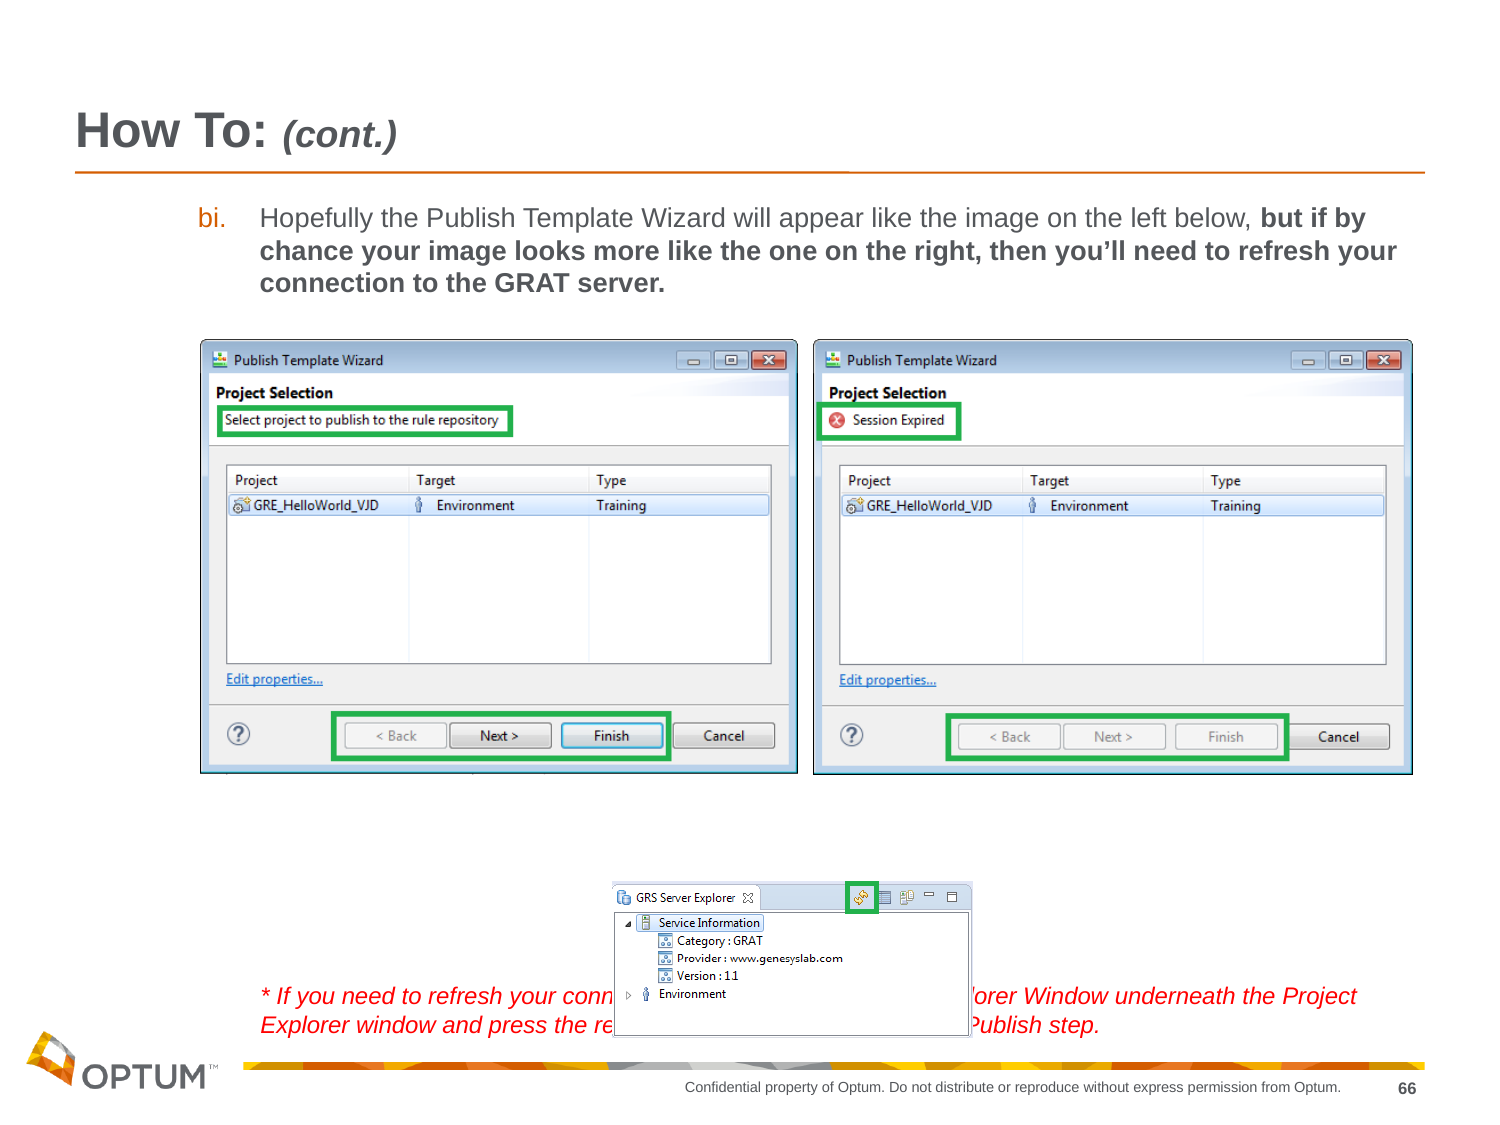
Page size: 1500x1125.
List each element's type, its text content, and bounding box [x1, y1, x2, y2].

picture [199, 339, 799, 776]
picture [812, 339, 1413, 776]
list Hopefully the Publish Template Wizard will appear like the image on the left below, but if by chance your image looks more like the one on the right, then you’ll need to refresh your connection to the GRAT server. * If you need to refresh your connection, go to the GRS Server Explorer Window underneath the Project Explorer window and press the refresh icon and retry the previous Publish step. [75, 200, 1425, 1040]
title How To: (cont.) [75, 31, 1425, 158]
picture [611, 880, 974, 1038]
picture [24, 1029, 220, 1091]
picture [243, 1062, 1425, 1070]
